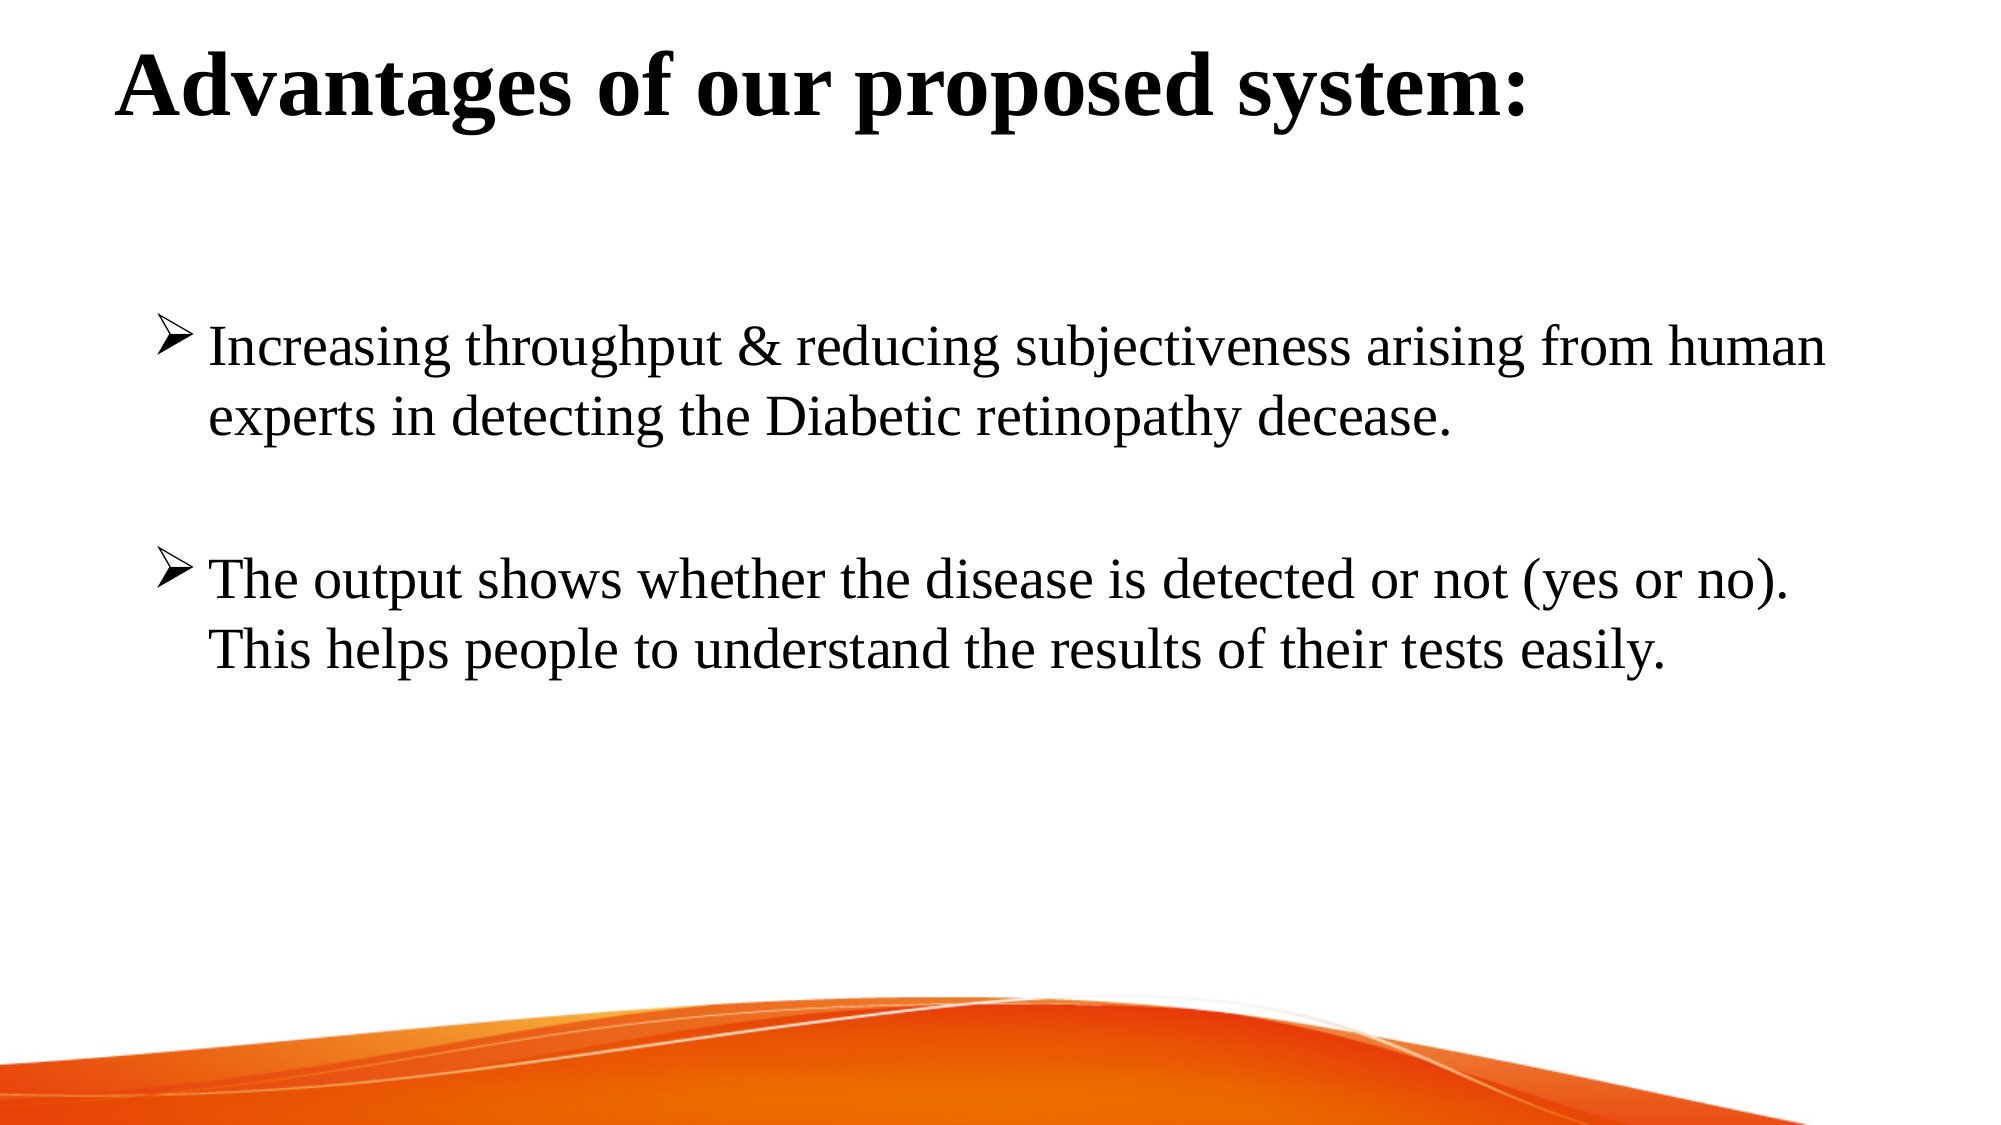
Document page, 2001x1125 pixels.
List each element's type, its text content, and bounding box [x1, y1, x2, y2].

picture [0, 0, 2000, 1125]
list Increasing throughput & reducing subjectiveness arising from human experts in detecting the Diabetic retinopathy decease. The output shows whether the disease is detected or not (yes or no). This helps people to understand the results of their tests easily. [137, 299, 1863, 877]
title Advantages of our proposed system: [99, 30, 1901, 127]
